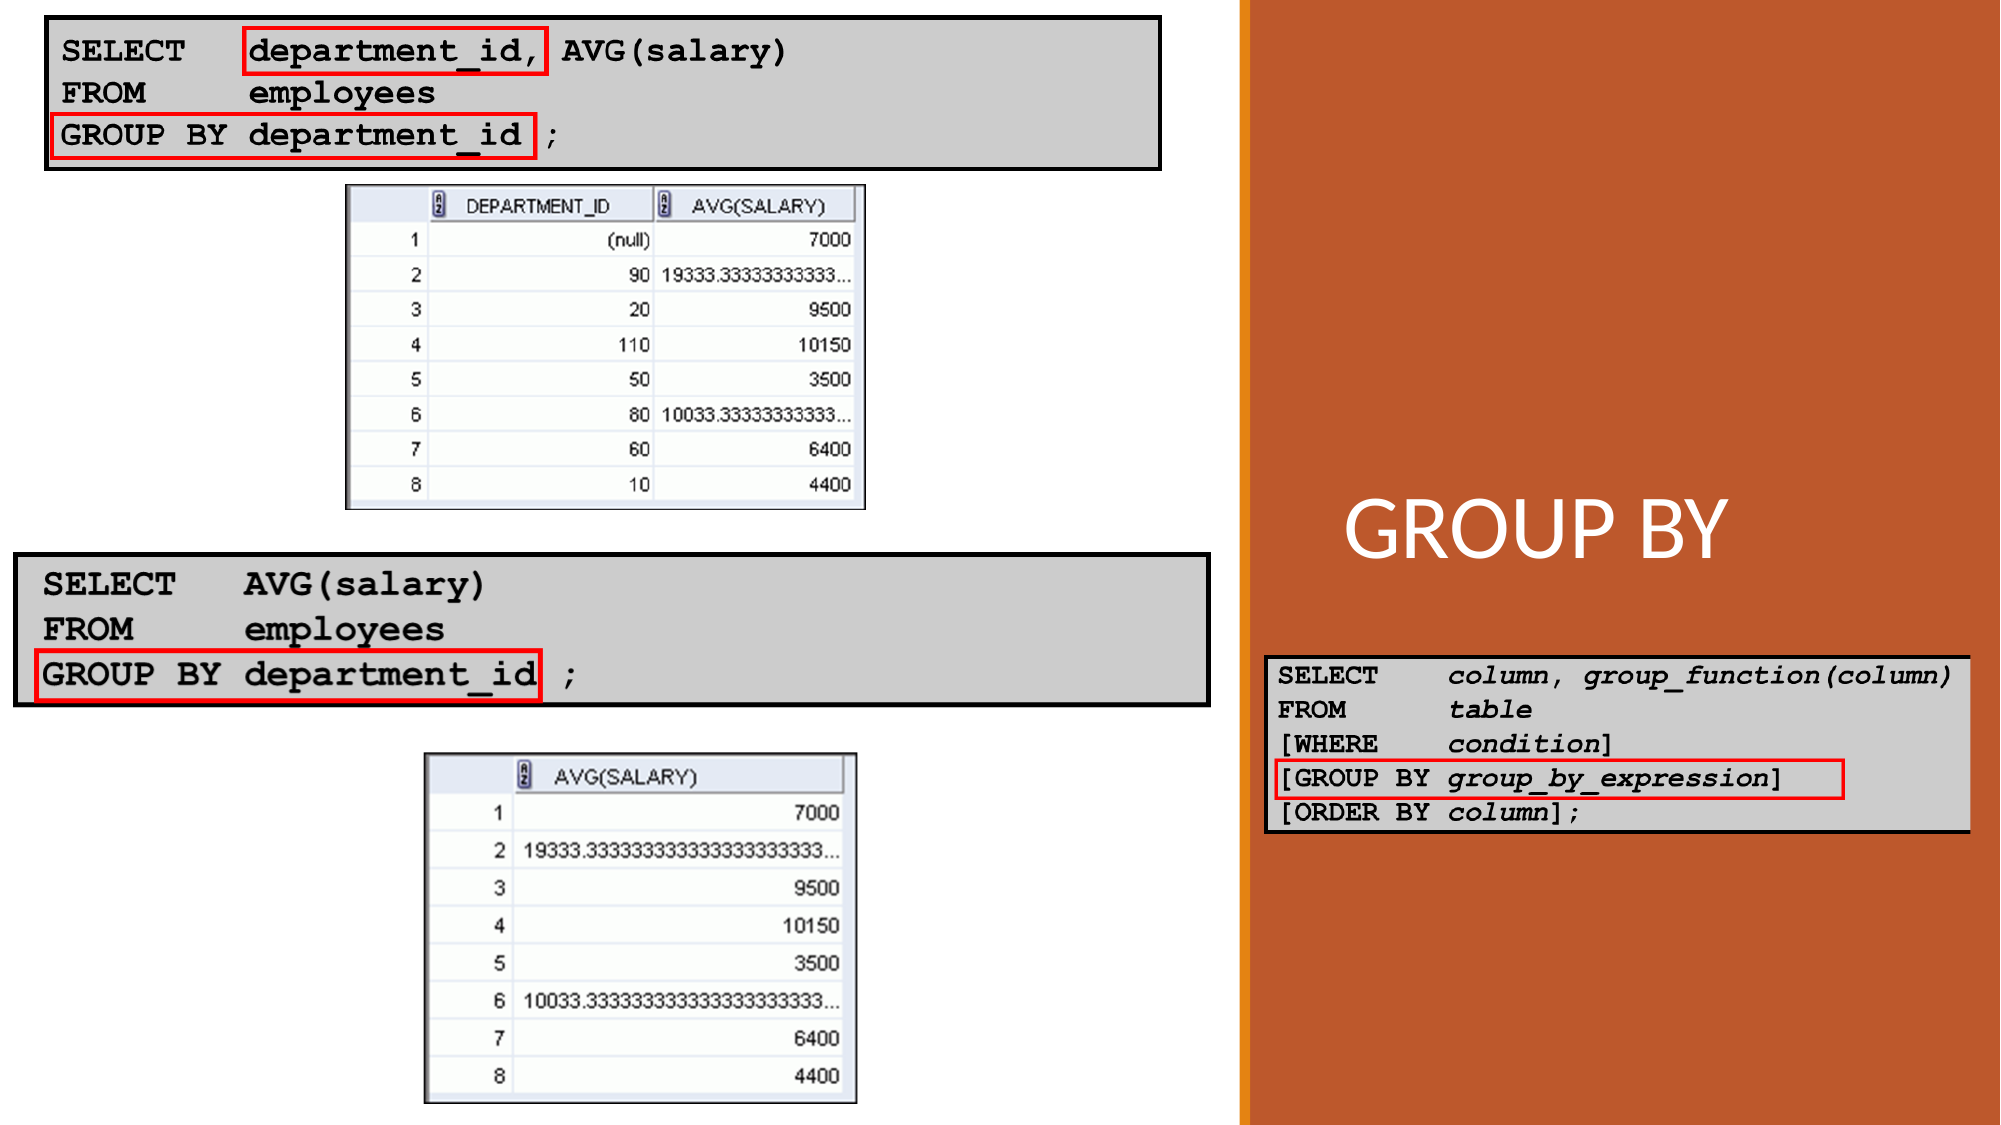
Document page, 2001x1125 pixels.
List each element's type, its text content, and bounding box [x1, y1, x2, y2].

text_box [1251, 0, 2000, 1125]
title GROUP BY [1328, 104, 1929, 585]
picture [38, 15, 1162, 510]
text_box [10, 551, 1239, 1110]
picture [1259, 648, 1971, 847]
text_box [1239, 724, 1251, 1125]
picture [13, 548, 1211, 1104]
text_box [1239, 716, 1251, 720]
text_box [1251, 654, 1972, 853]
text_box [0, 0, 1239, 1125]
text_box [1239, 0, 1251, 711]
